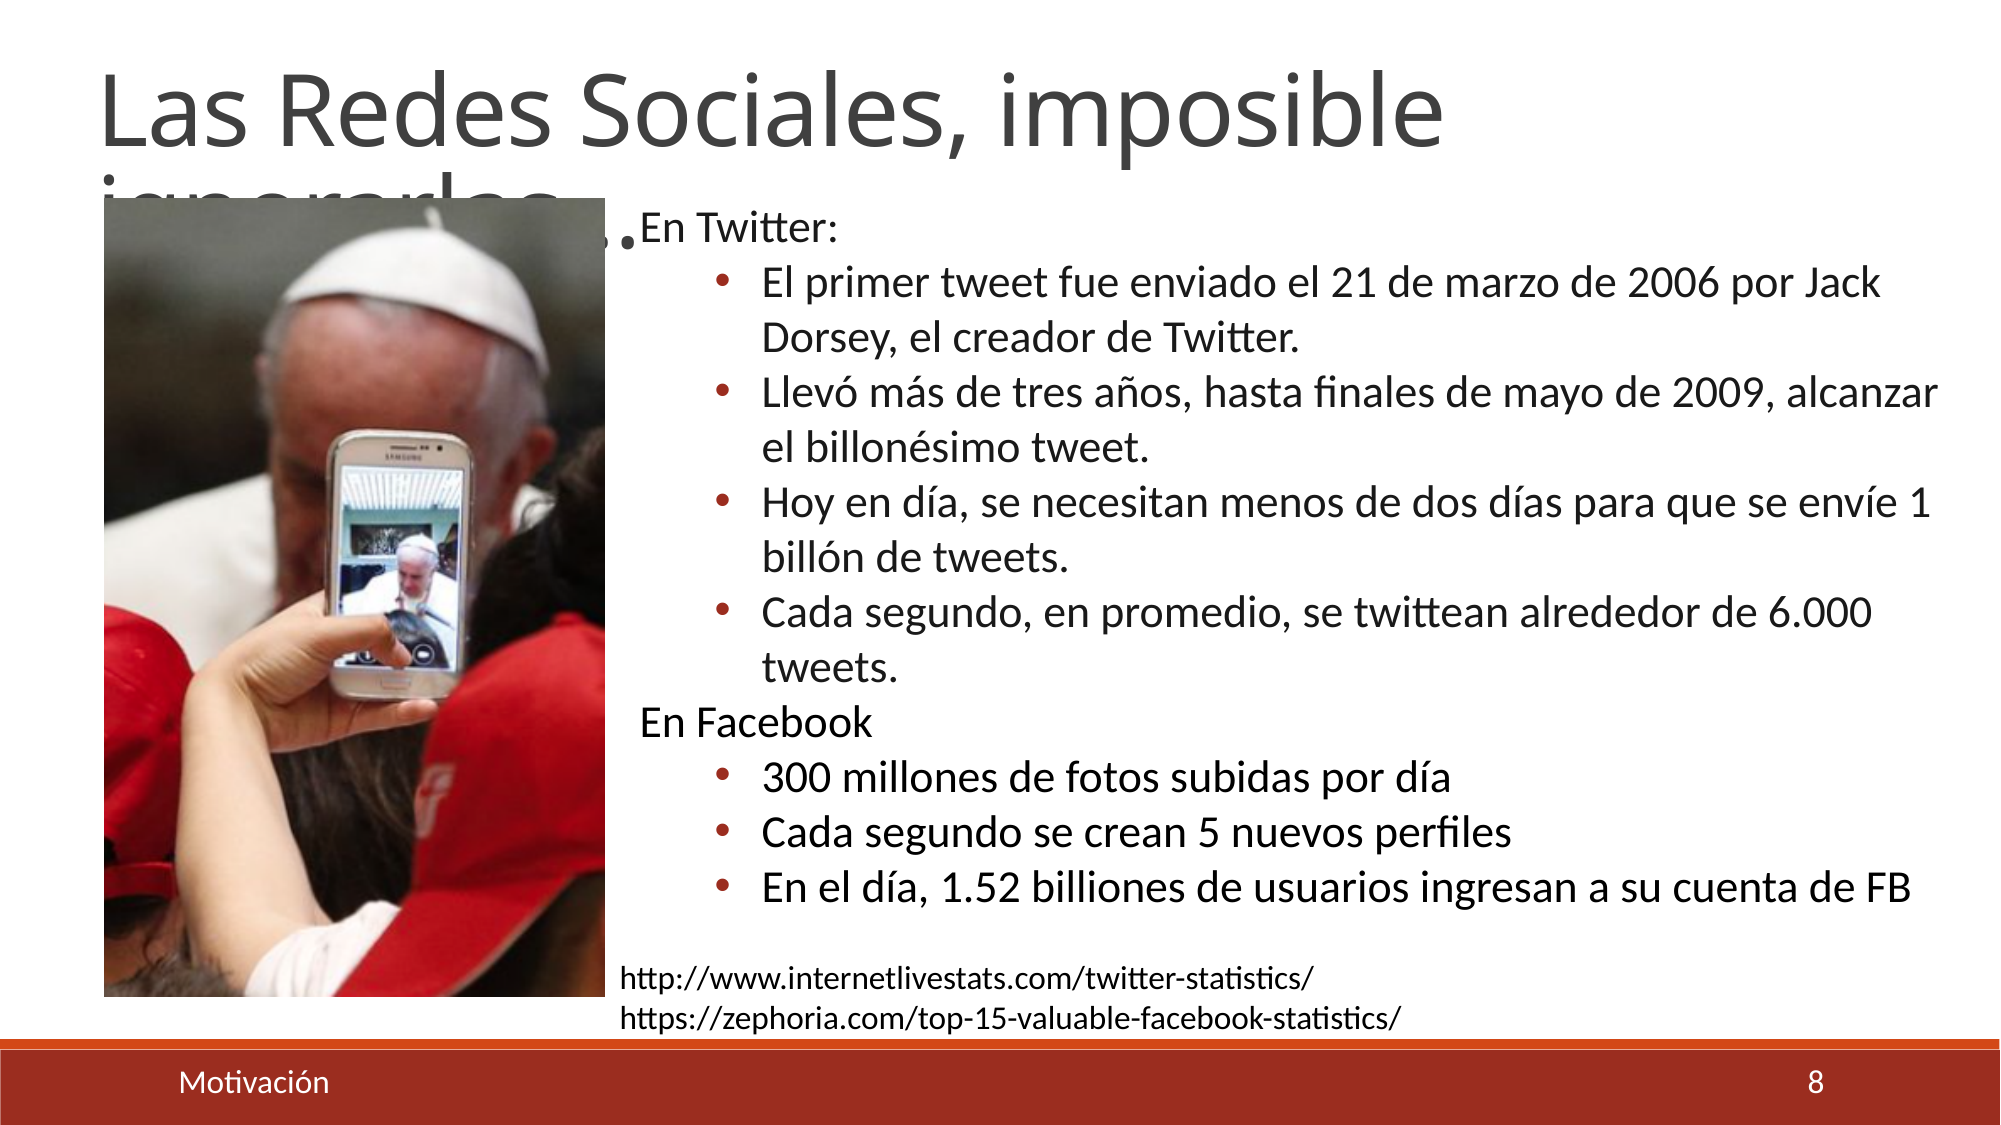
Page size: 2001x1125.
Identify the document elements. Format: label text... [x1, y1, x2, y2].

text_box Las Redes Sociales, imposible ignorarlas… [81, 58, 1890, 296]
text_box http://www.internetlivestats.com/twitter-statistics/ https://zephoria.com/top-15-valuable-facebook-statistics/ [604, 948, 1803, 1044]
slide_number Motivación 8 [135, 1036, 1840, 1125]
text_box En Twitter: El primer tweet fue enviado el 21 de marzo de 2006 por Jack Dorsey, el creador de Twitter. Llevó más de tres años, hasta finales de mayo de 2009, alcanzar el billonésimo tweet. Hoy en día, se necesitan menos de dos días para que se envíe 1 billón de tweets. Cada segundo, en promedio, se twittean alrededor de 6.000 tweets. En Facebook 300 millones de fotos subidas por día Cada segundo se crean 5 nuevos perfiles En el día, 1.52 billiones de usuarios ingresan a su cuenta de FB [624, 189, 1961, 919]
picture [103, 197, 606, 998]
